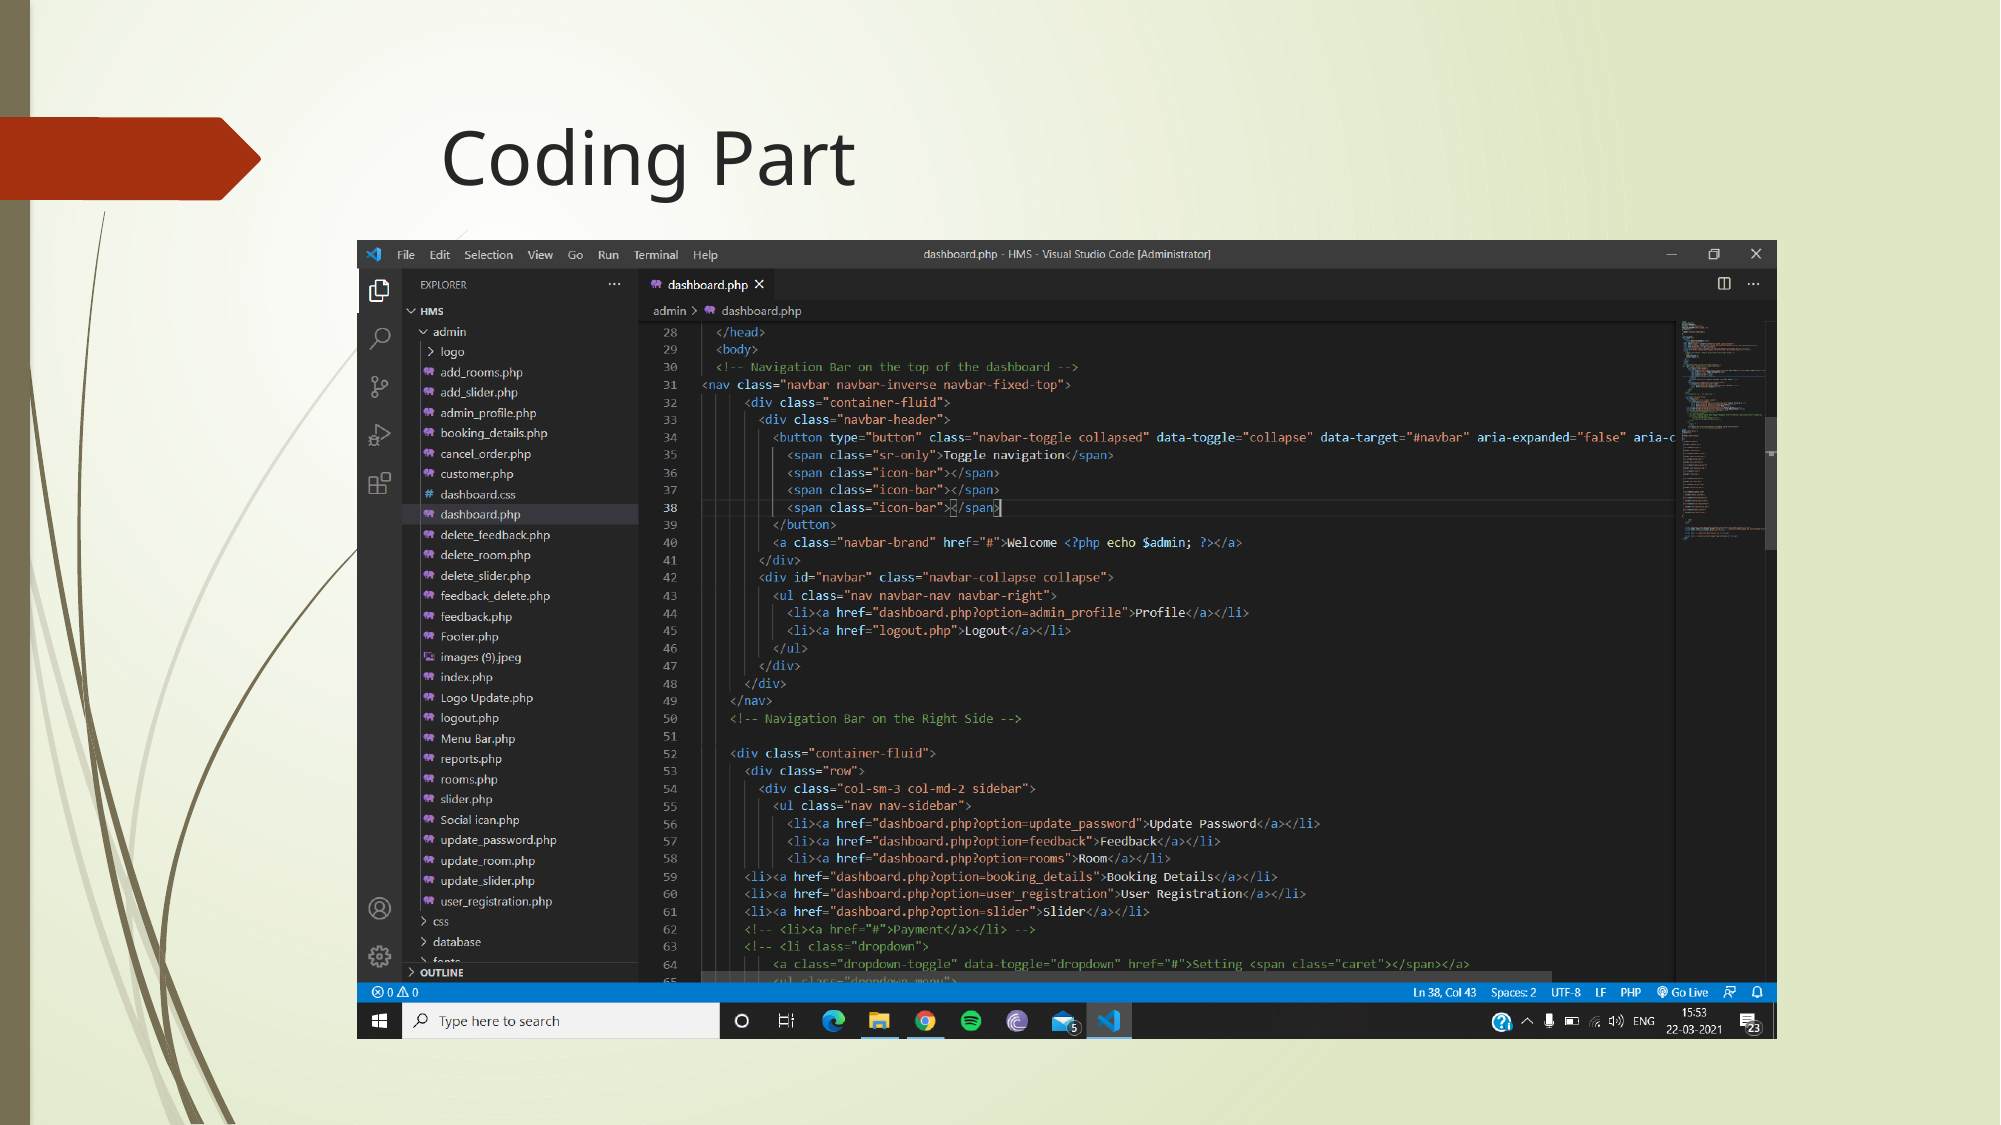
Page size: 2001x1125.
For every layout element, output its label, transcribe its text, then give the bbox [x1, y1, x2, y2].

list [357, 239, 1777, 1039]
title Coding Part [425, 102, 1888, 313]
